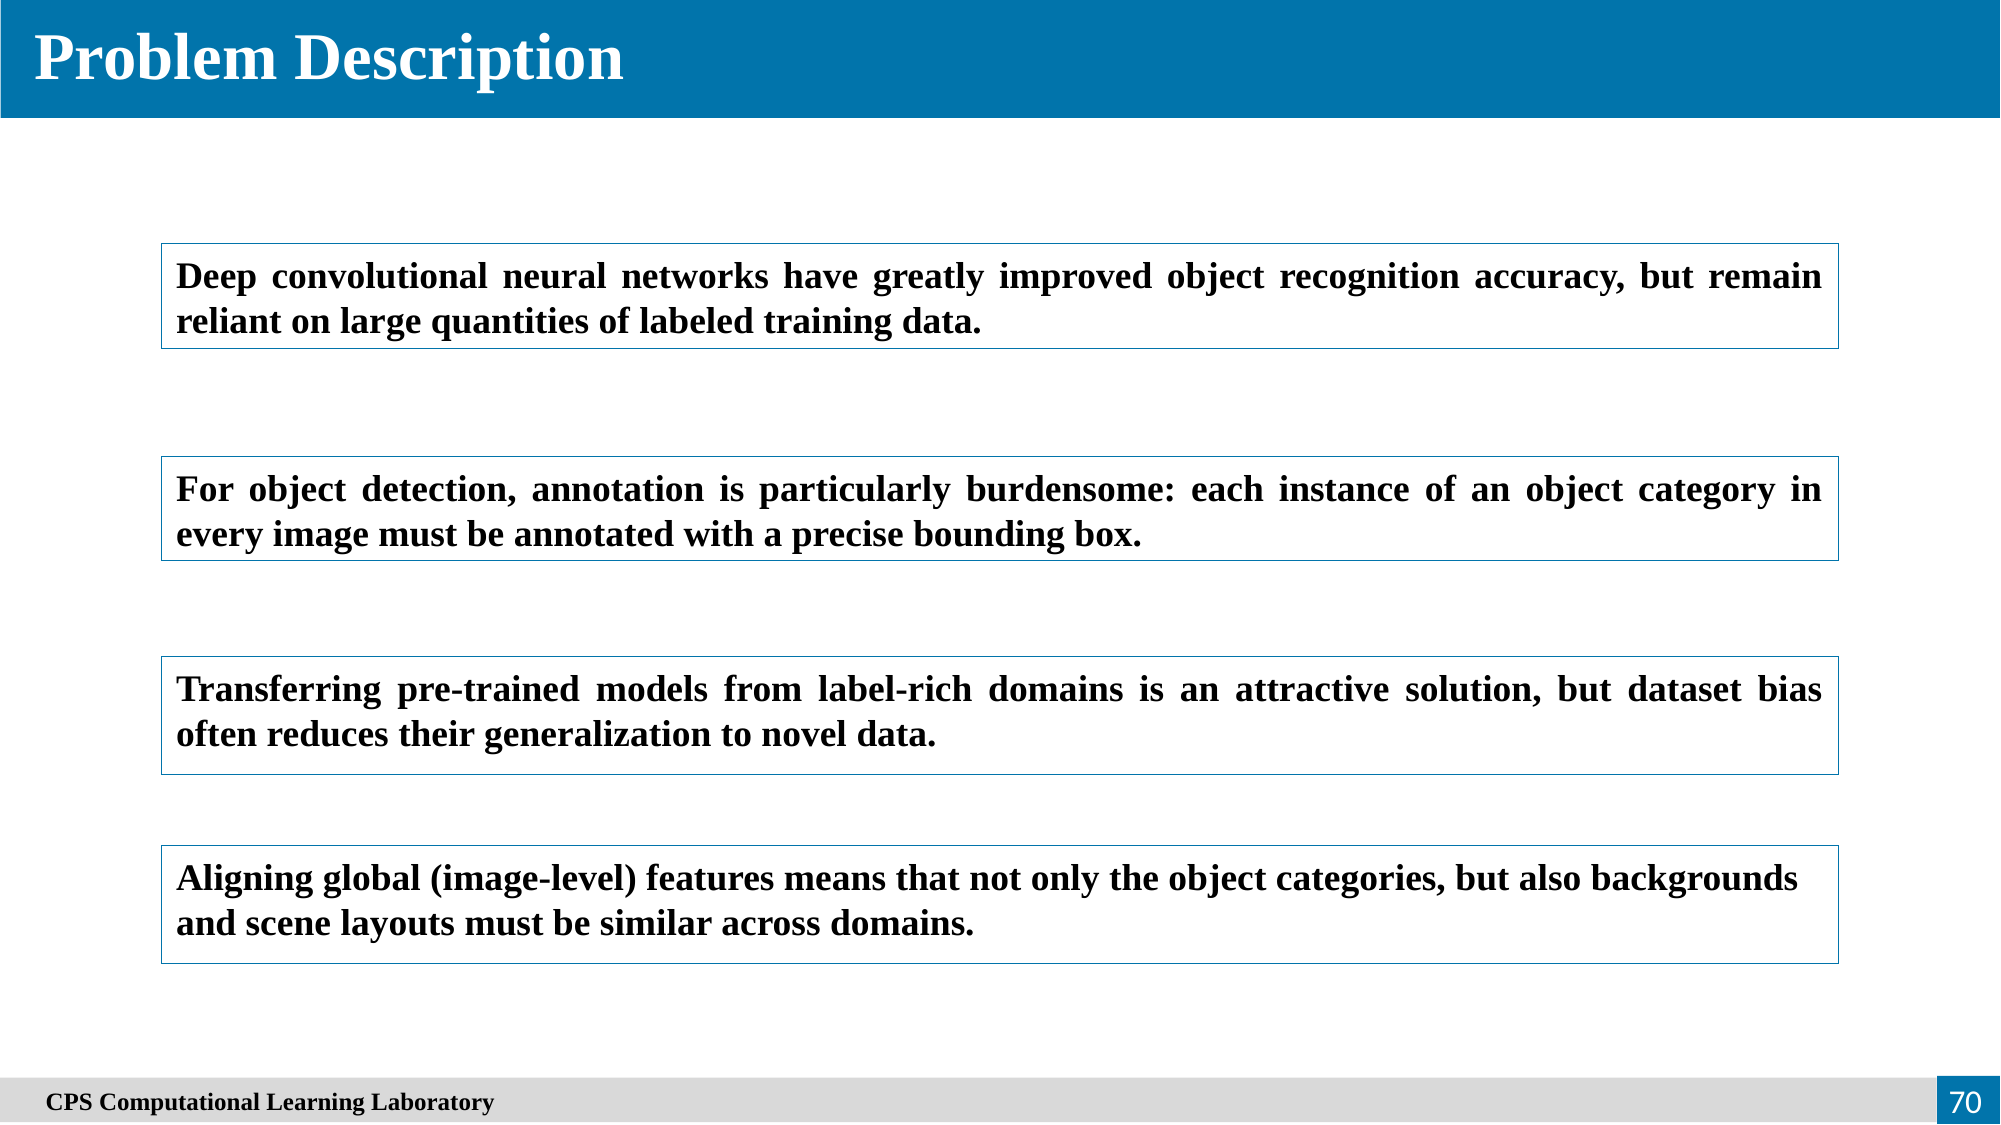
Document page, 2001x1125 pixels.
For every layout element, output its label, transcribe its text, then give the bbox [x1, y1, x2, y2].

text_box Deep convolutional neural networks have greatly improved object recognition accuracy, but remain reliant on large quantities of labeled training data. [161, 243, 1839, 349]
text_box [0, 0, 2000, 119]
text_box Problem Description [19, 5, 826, 100]
text_box Aligning global (image-level) features means that not only the object categories, but also backgrounds and scene layouts must be similar across domains. [161, 845, 1839, 964]
text_box For object detection, annotation is particularly burdensome: each instance of an object category in every image must be annotated with a precise bounding box. [161, 456, 1839, 561]
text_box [0, 1074, 2000, 1125]
text_box 70 [1903, 1070, 1997, 1074]
text_box Transferring pre-trained models from label-rich domains is an attractive solution, but dataset bias often reduces their generalization to novel data. [161, 656, 1839, 775]
